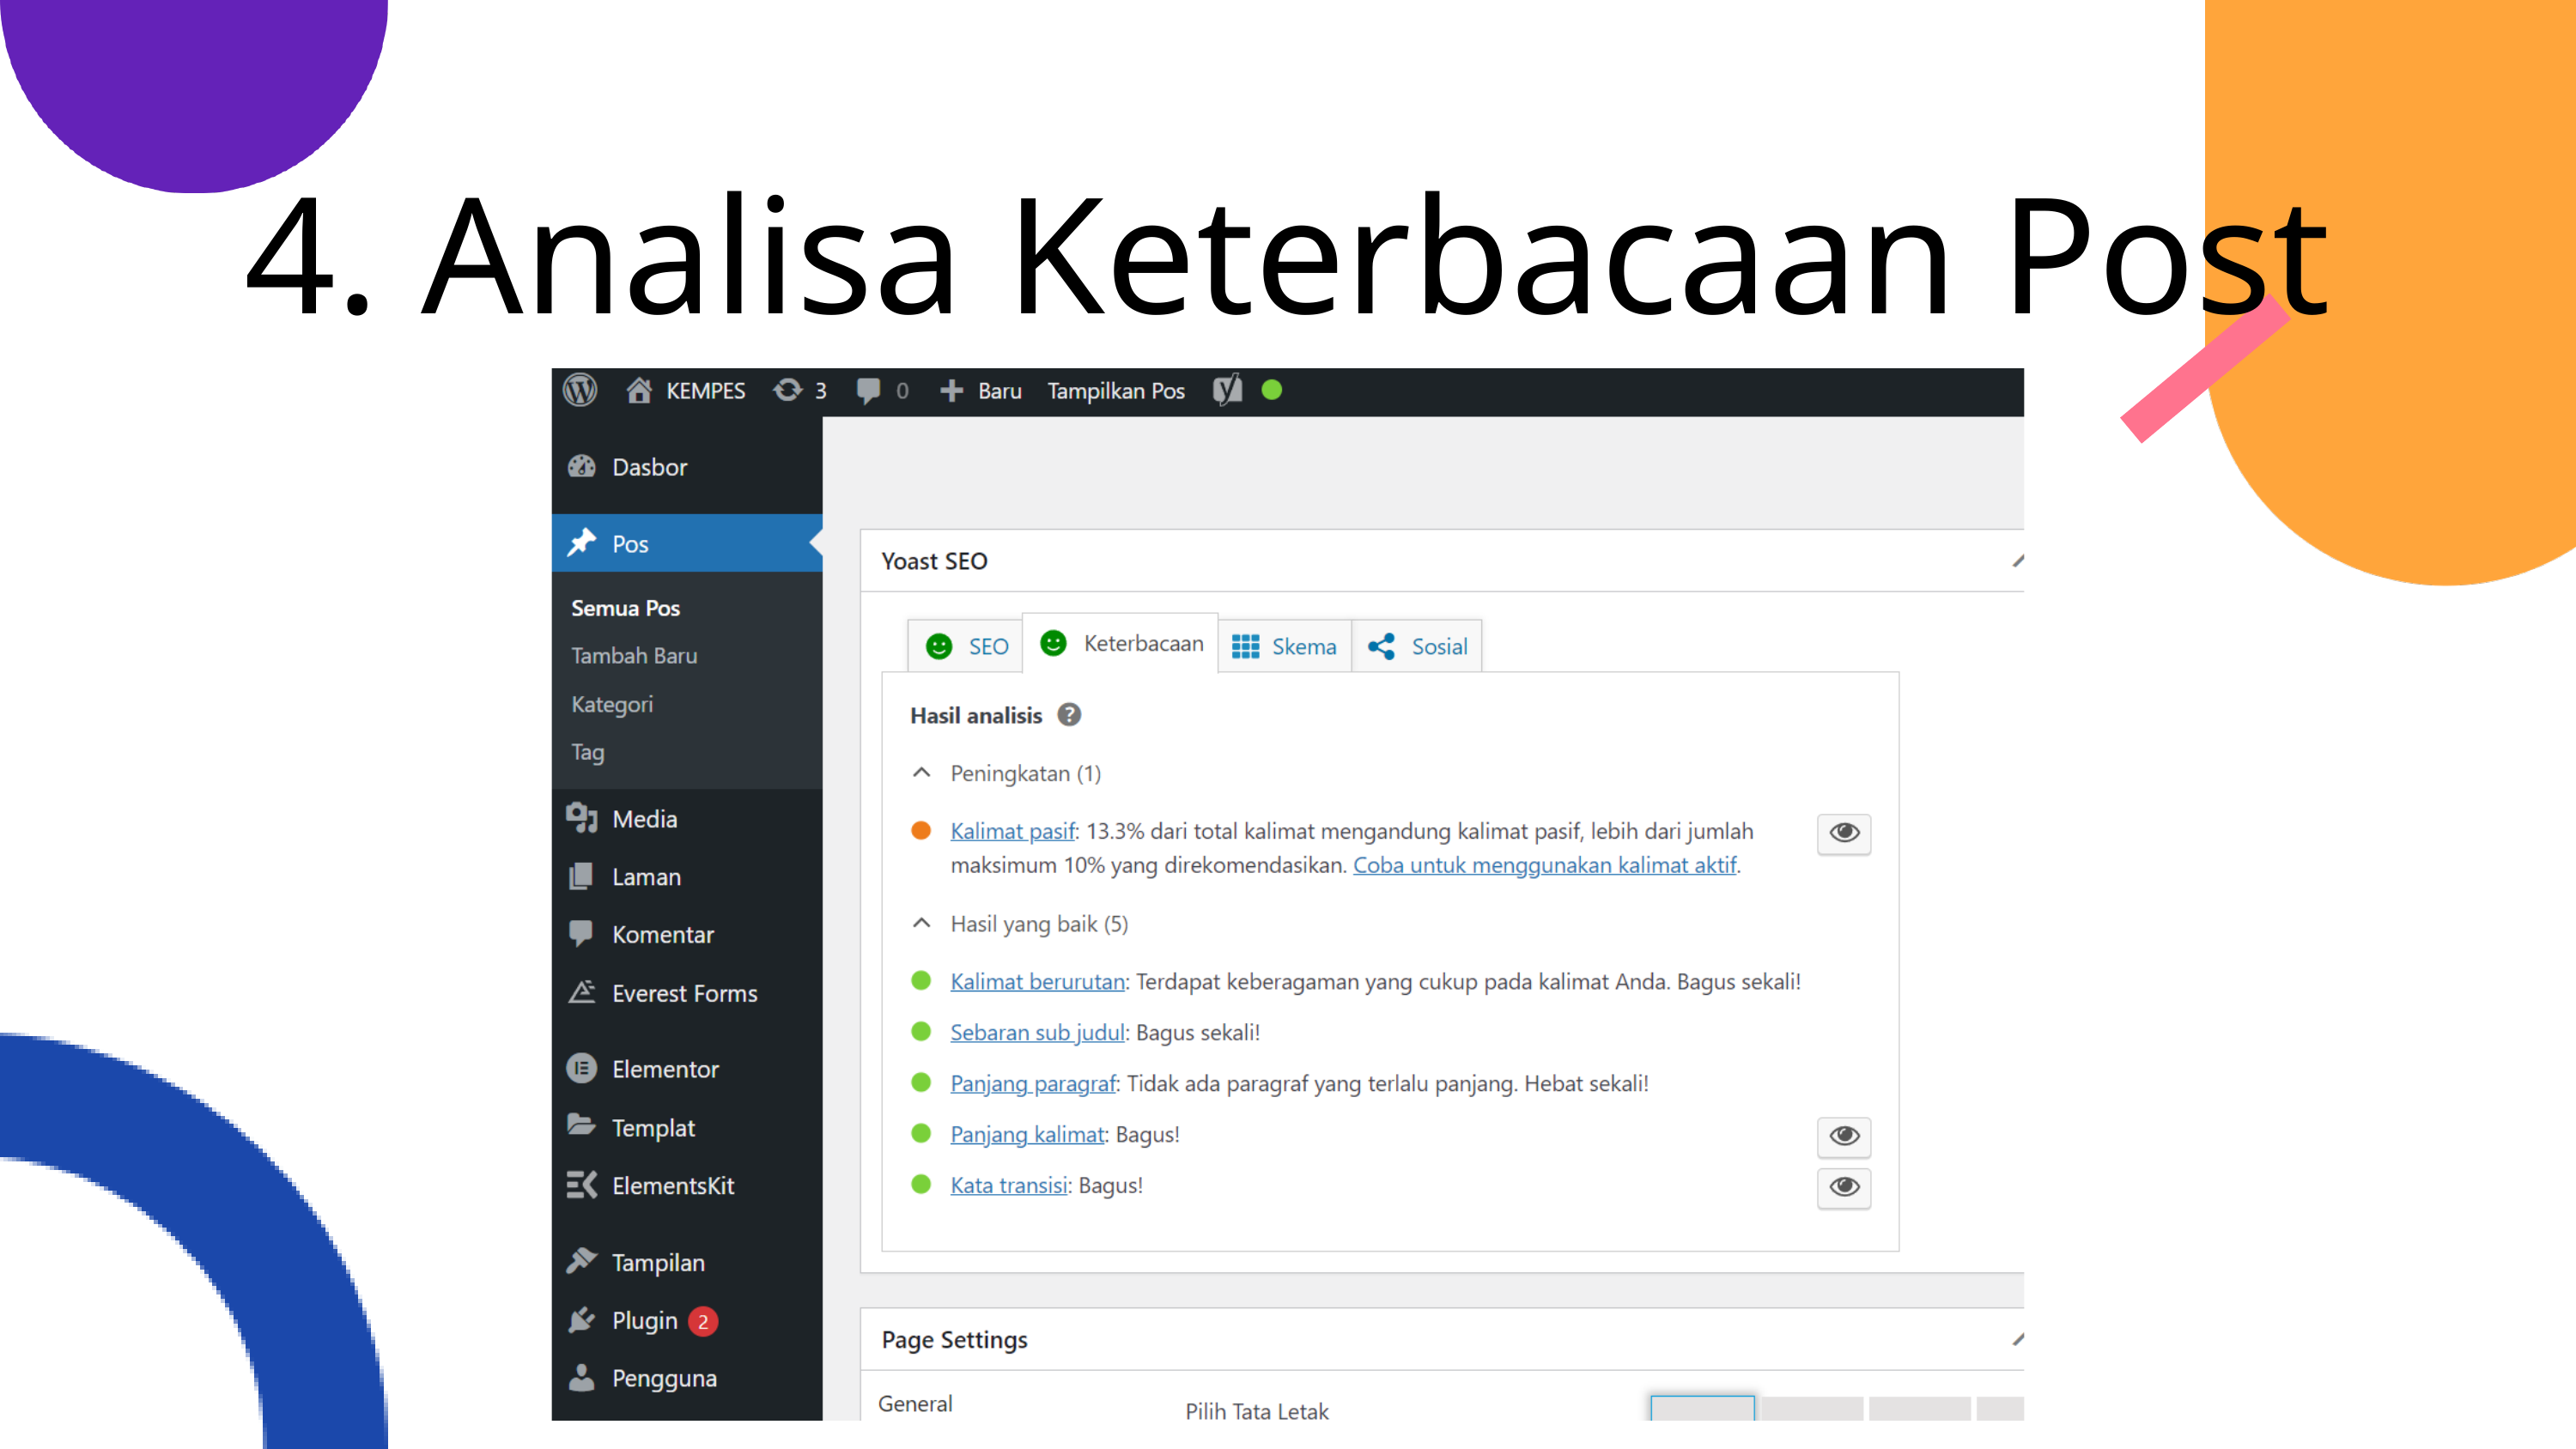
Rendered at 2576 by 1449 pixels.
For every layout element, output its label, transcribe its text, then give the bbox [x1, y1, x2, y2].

picture [551, 367, 2025, 1421]
picture [0, 1032, 388, 1449]
text_box 4. Analisa Keterbacaan Post [174, 120, 2201, 347]
picture [2205, 0, 2576, 587]
picture [0, 0, 388, 193]
text_box [2120, 350, 2201, 444]
